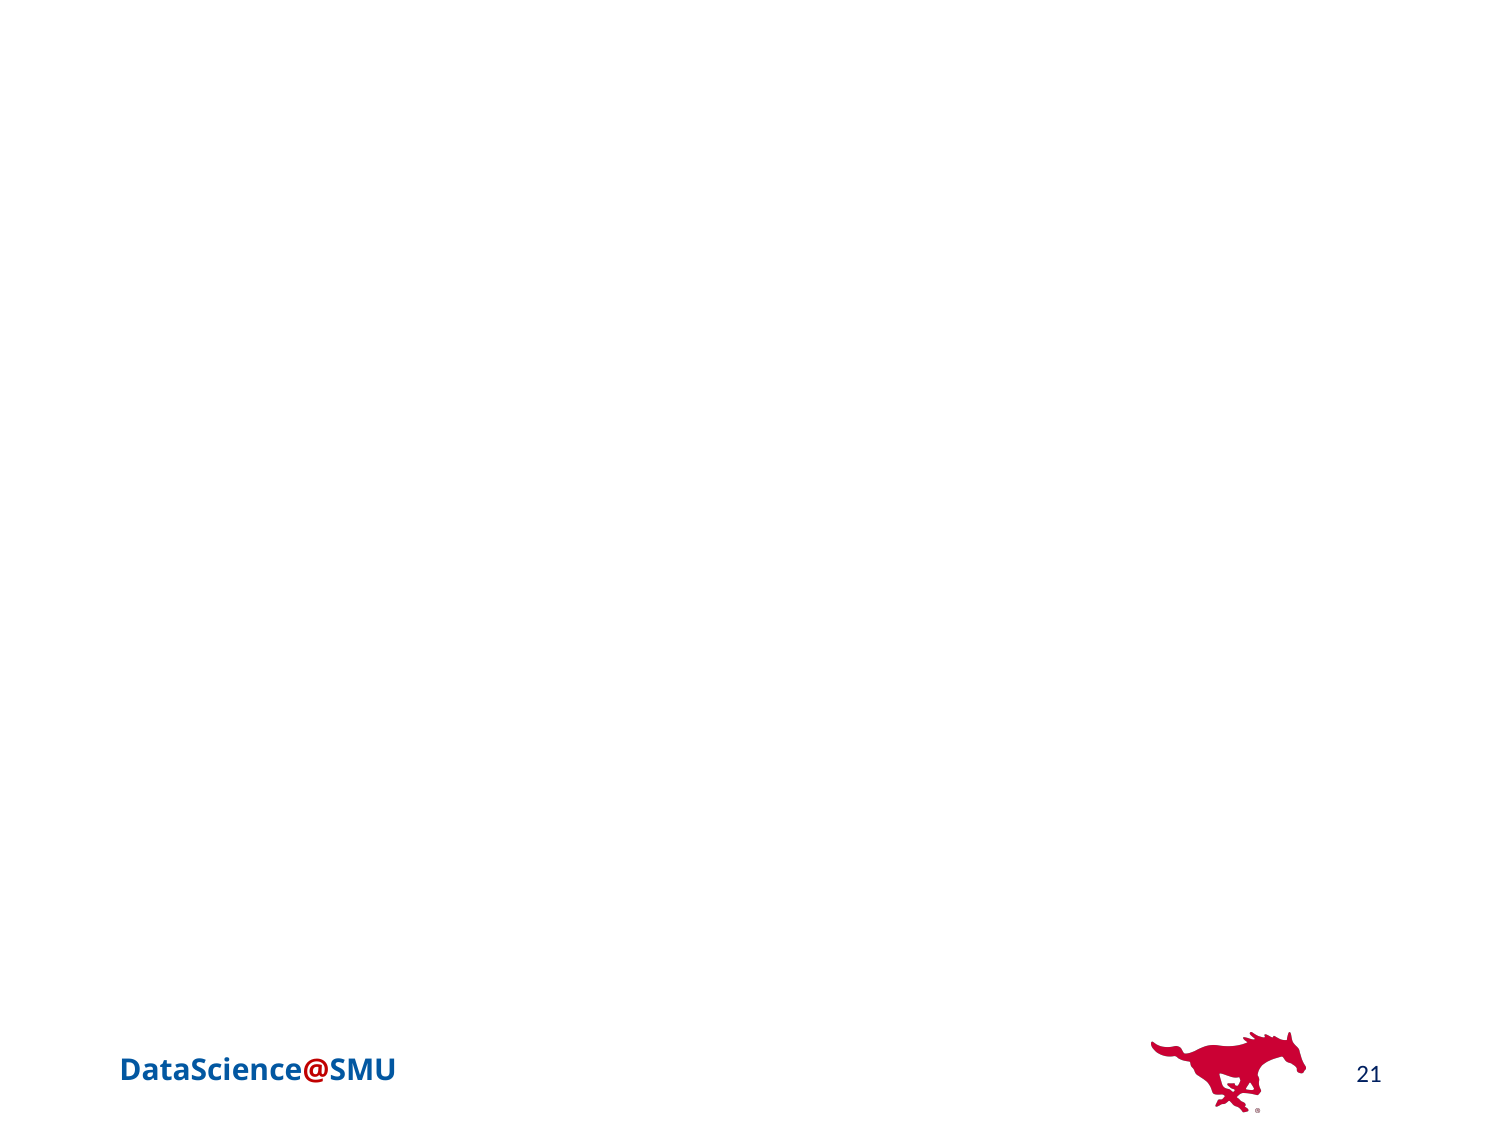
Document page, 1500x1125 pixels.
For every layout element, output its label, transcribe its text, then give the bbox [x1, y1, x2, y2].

picture [1151, 1032, 1306, 1042]
slide_number 21 [1059, 1042, 1397, 1103]
picture [1151, 1103, 1306, 1113]
